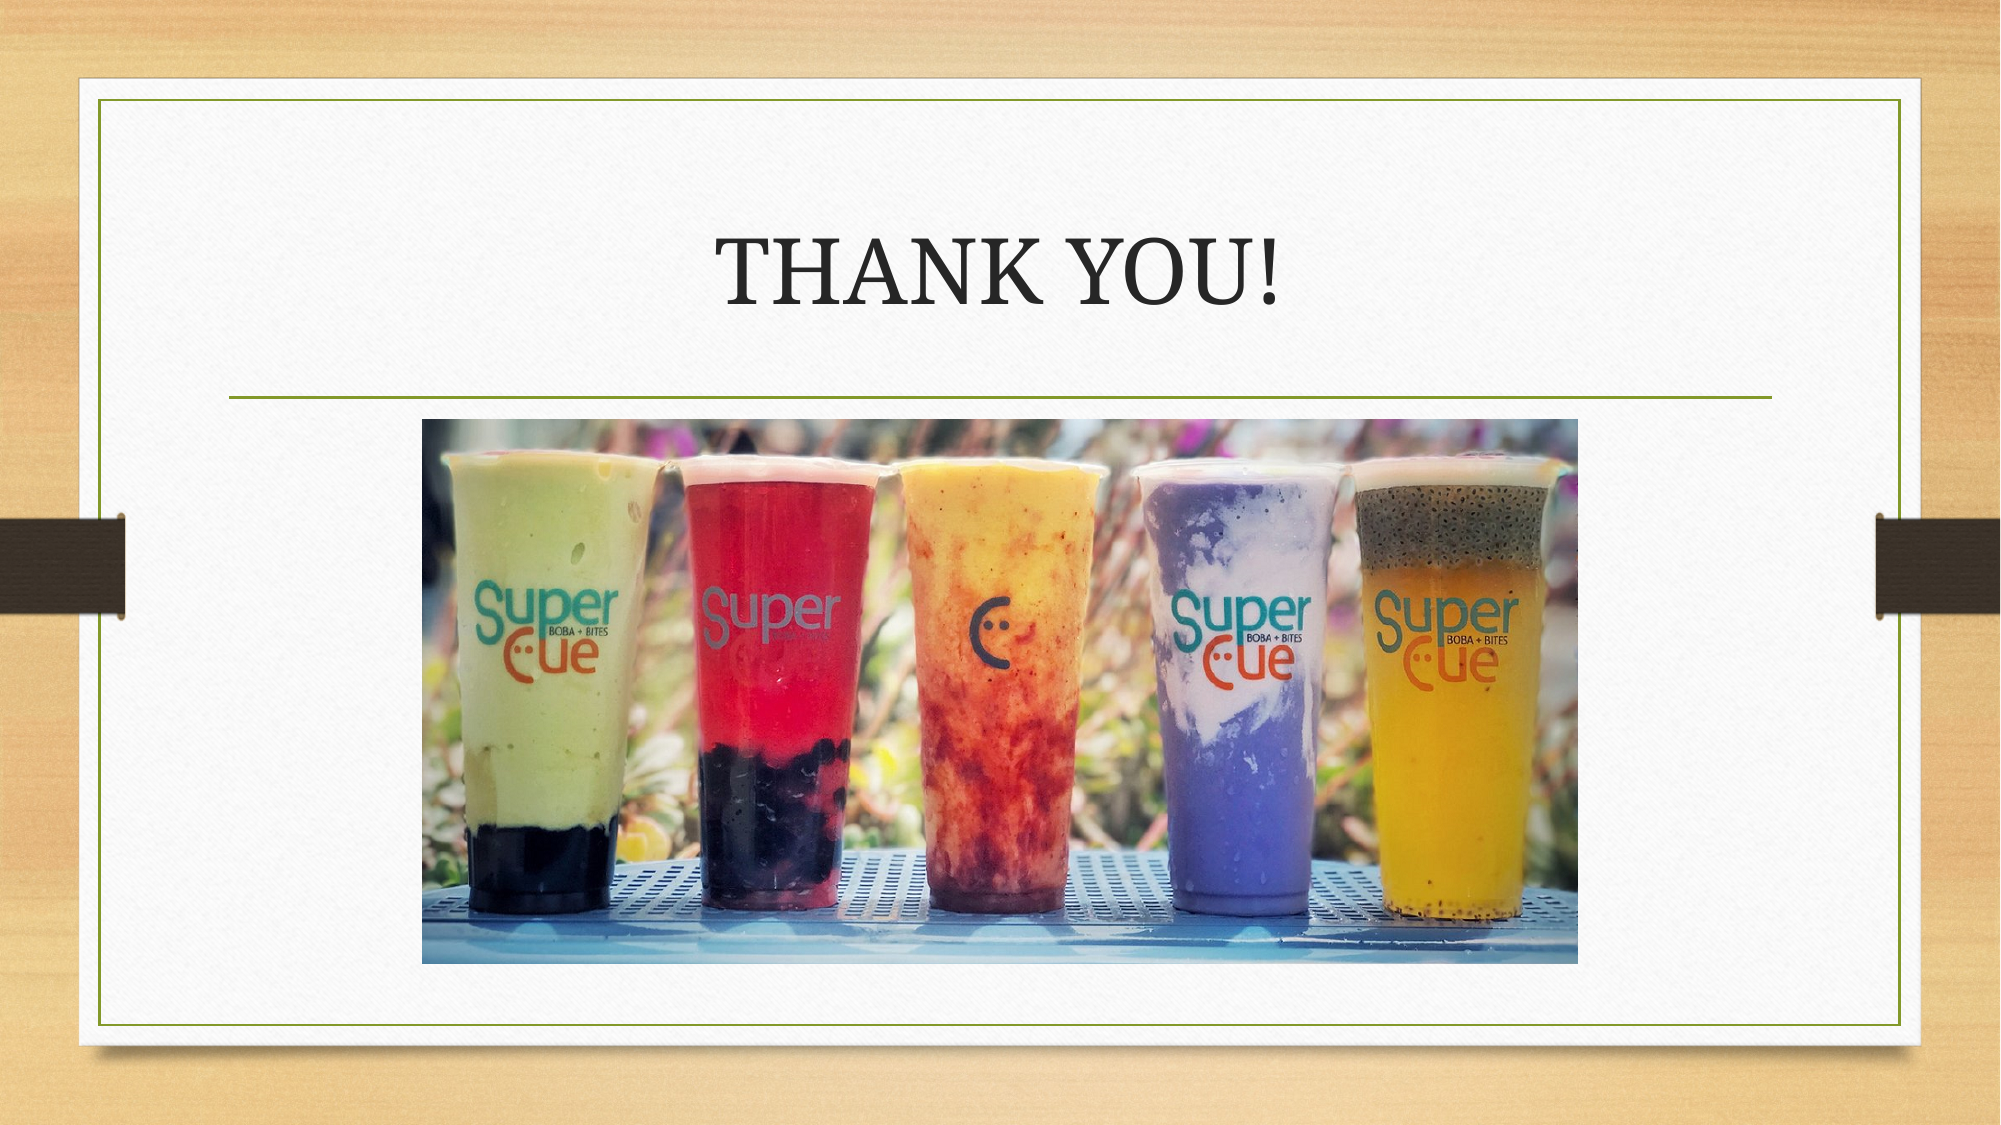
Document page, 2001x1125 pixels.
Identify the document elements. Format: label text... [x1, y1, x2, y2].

title THANK YOU! [212, 161, 1788, 375]
picture [0, 0, 2001, 1125]
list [422, 419, 1578, 964]
